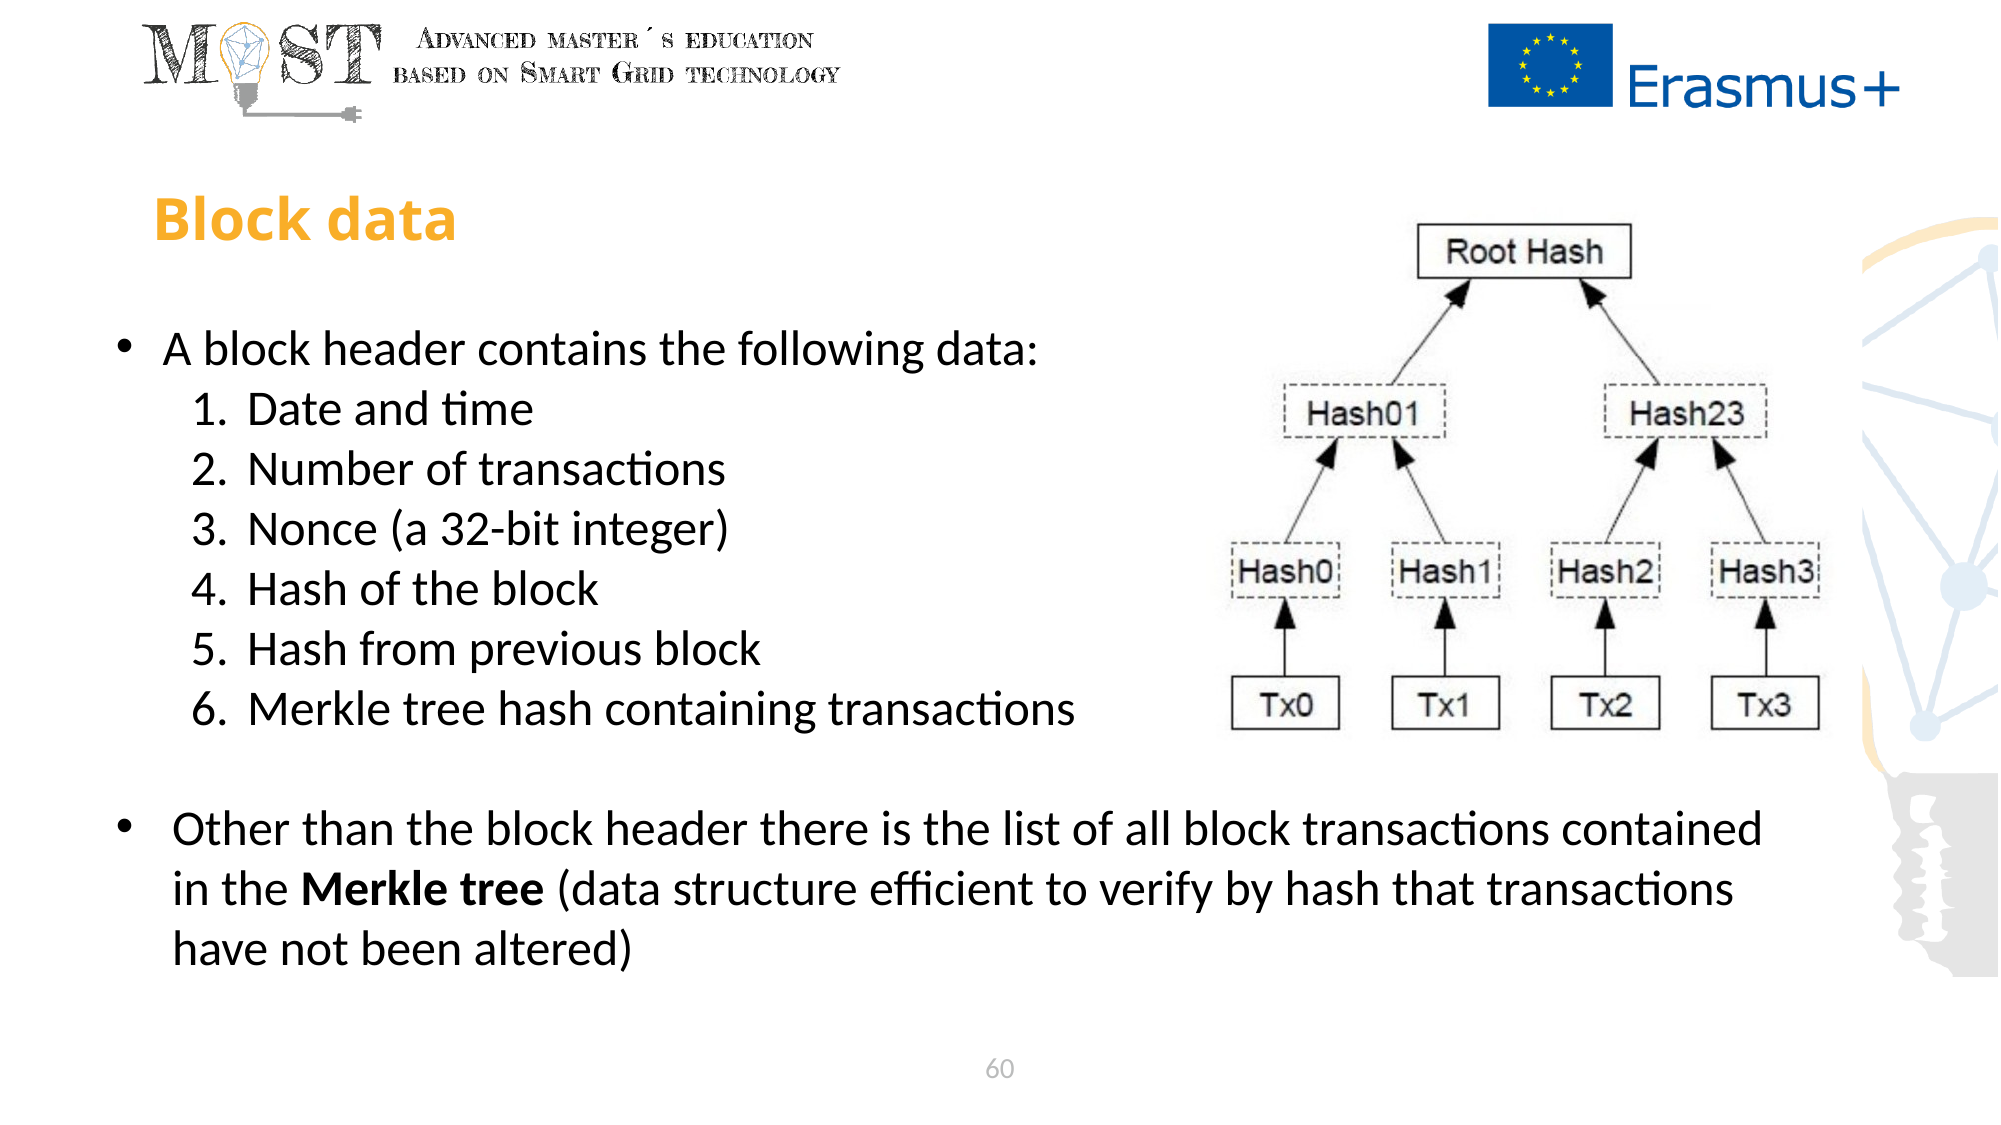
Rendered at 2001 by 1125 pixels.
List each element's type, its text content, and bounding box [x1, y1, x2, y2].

picture [1464, 0, 1923, 131]
text_box A block header contains the following data: Date and time Number of transactions Nonce (a 32-bit integer) Hash of the block Hash from previous block Merkle tree hash containing transactions Other than the block header there is the list of all block transactions contained in the Merkle tree (data structure efficient to verify by hash that transactions have not been altered) [101, 308, 1794, 983]
picture [135, 22, 841, 130]
picture [1195, 207, 1863, 745]
slide_number 60 [935, 1037, 1065, 1098]
title Block data [137, 135, 1863, 308]
